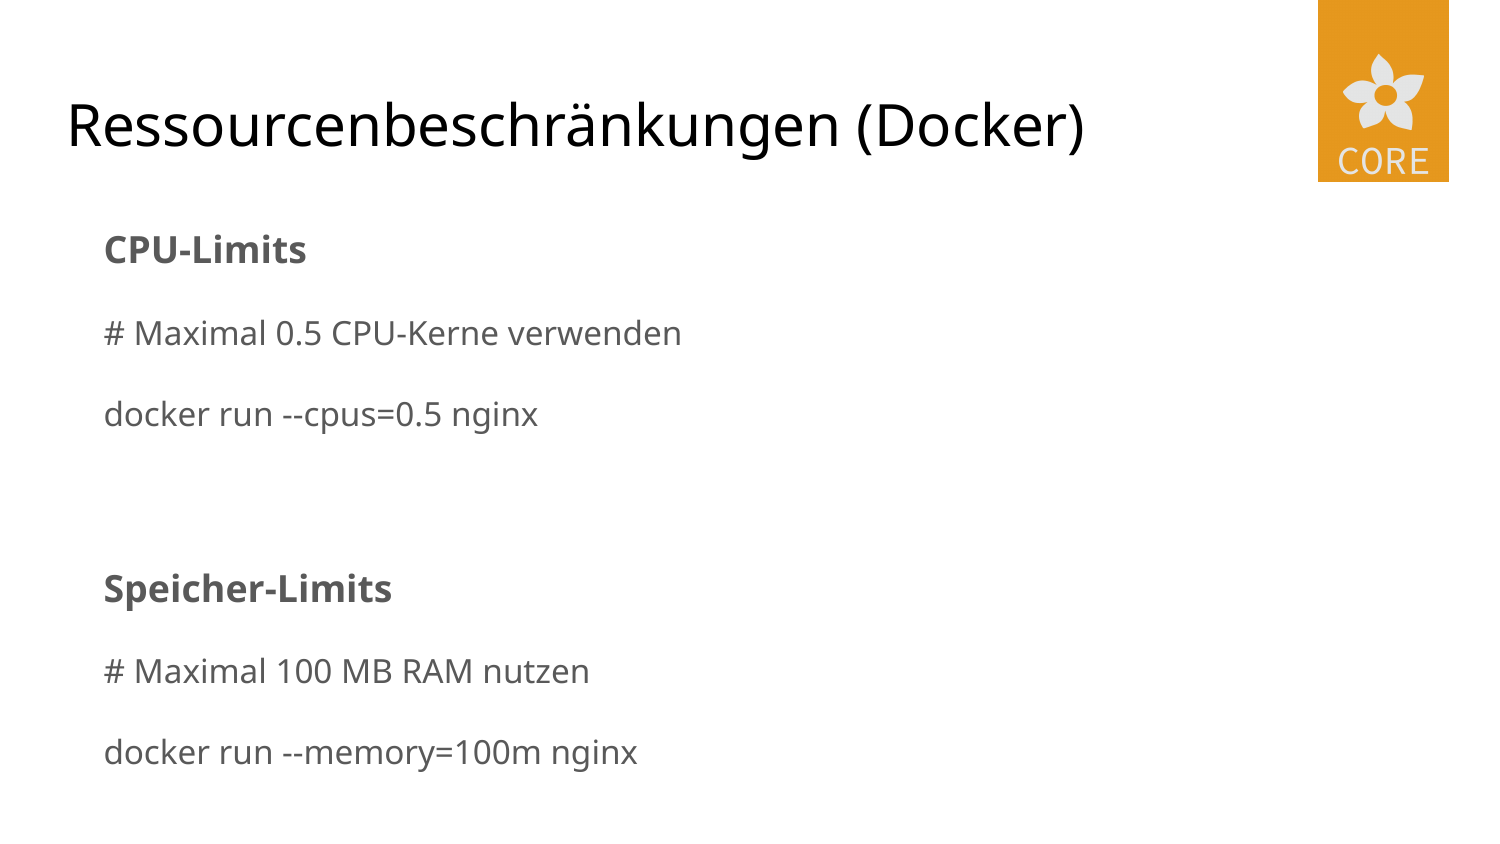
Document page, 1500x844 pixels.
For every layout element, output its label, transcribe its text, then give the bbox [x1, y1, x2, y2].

picture [1318, 0, 1449, 182]
list CPU-Limits # Maximal 0.5 CPU-Kerne verwenden docker run --cpus=0.5 nginx Speicher-Limits # Maximal 100 MB RAM nutzen docker run --memory=100m nginx [51, 189, 1449, 750]
title Ressourcenbeschränkungen (Docker) [51, 72, 1312, 173]
